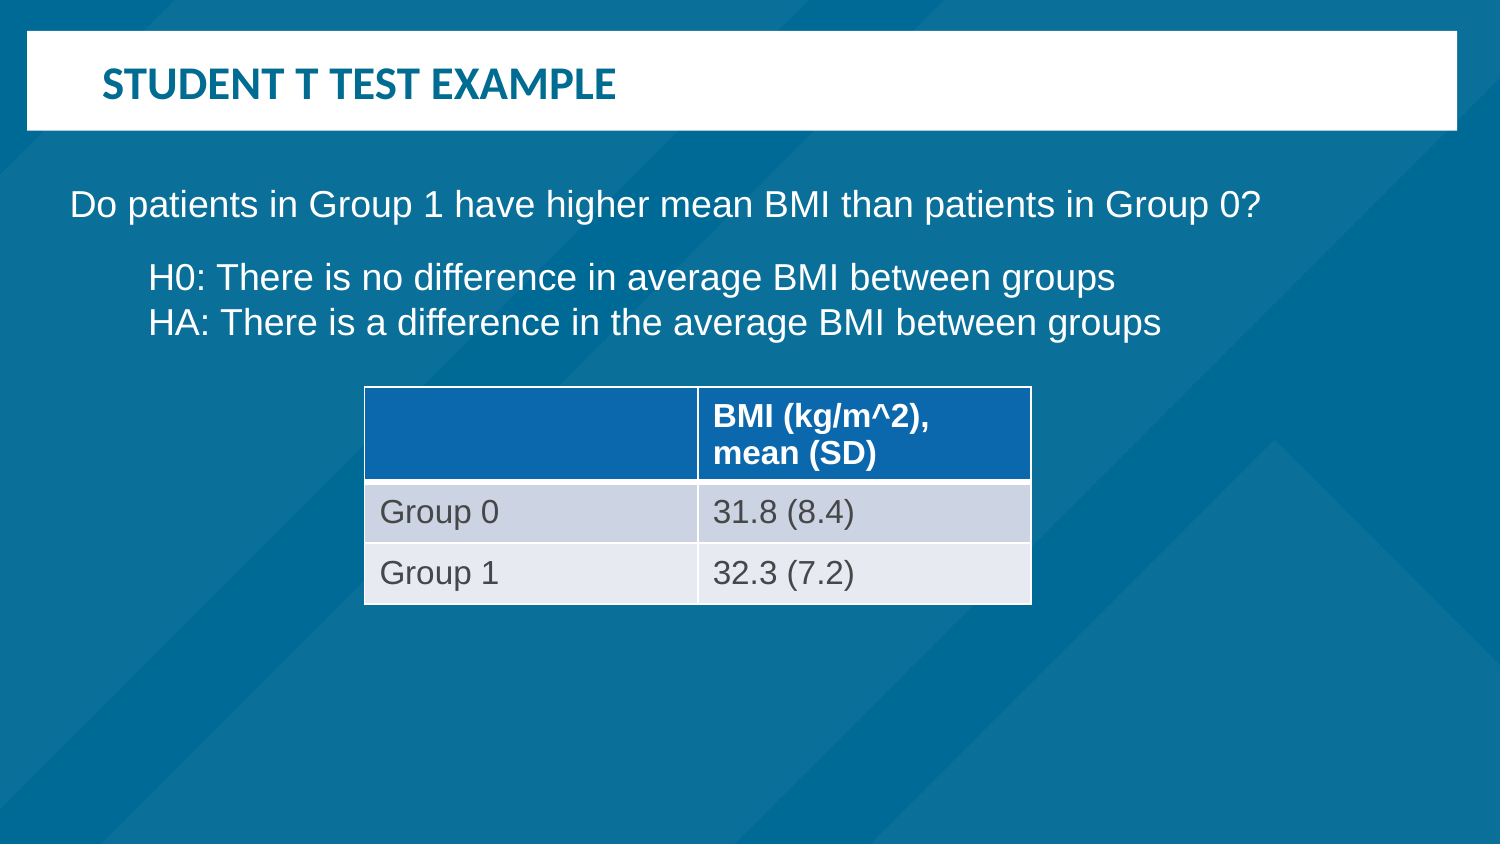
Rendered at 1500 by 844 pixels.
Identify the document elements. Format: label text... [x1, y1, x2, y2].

table_cell 31.8 (8.4) [699, 485, 1030, 542]
table_header [365, 388, 697, 479]
table_cell 32.3 (7.2) [699, 544, 1030, 603]
title Student t test example [27, 30, 1458, 131]
table_header BMI (kg/m^2), mean (SD) [699, 388, 1030, 479]
table_cell Group 0 [365, 485, 697, 542]
text_box H0: There is no difference in average BMI between groups HA: There is a difference in the average BMI between groups [133, 246, 1178, 351]
table_cell Group 1 [365, 544, 697, 603]
text_box Do patients in Group 1 have higher mean BMI than patients in Group 0? [54, 172, 1381, 233]
